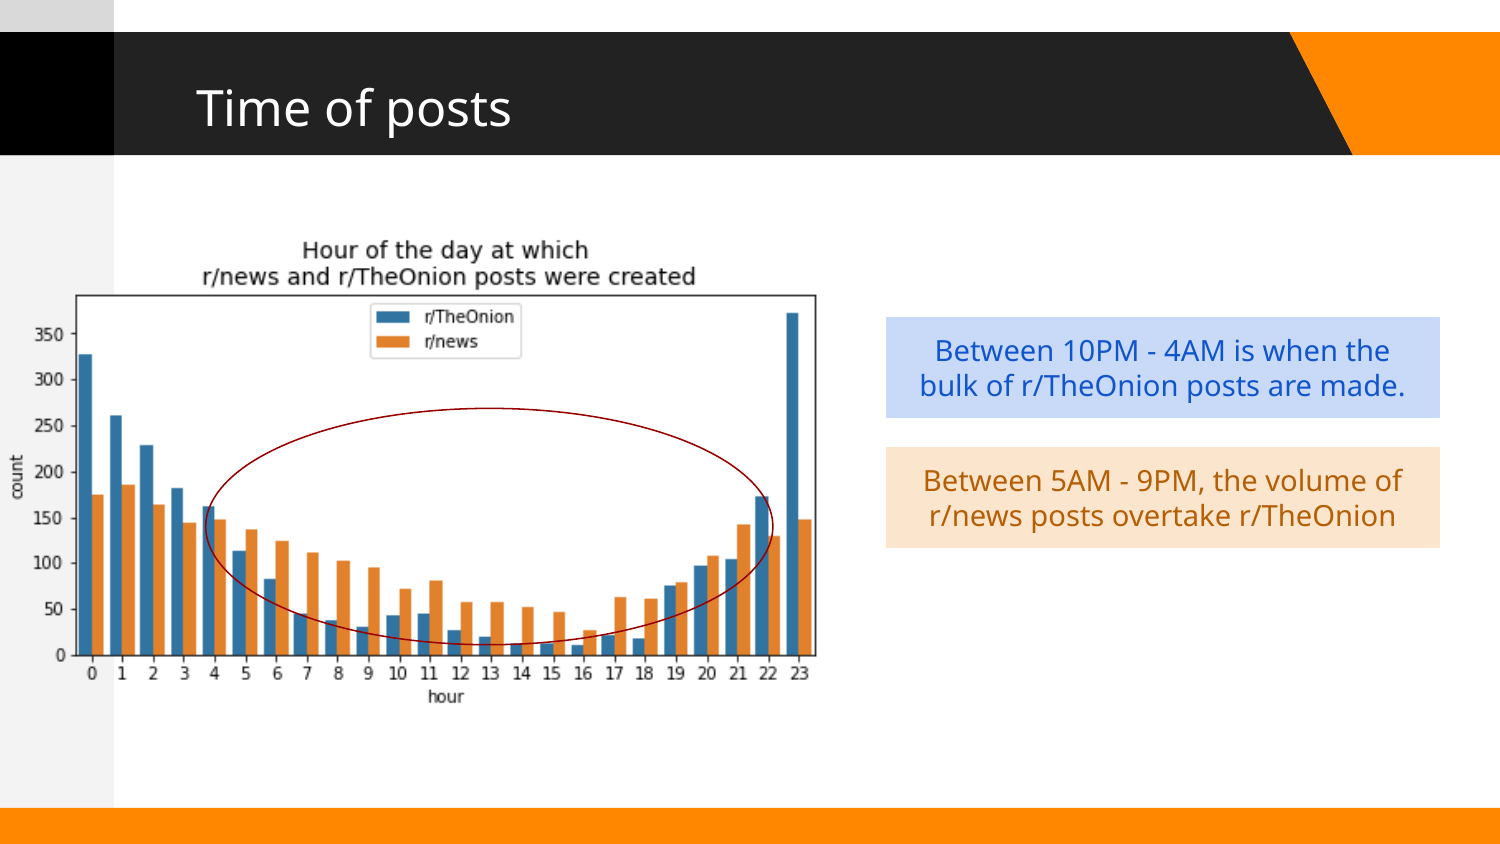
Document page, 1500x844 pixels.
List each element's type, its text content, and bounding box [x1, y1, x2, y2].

title Time of posts [181, 45, 1285, 169]
text_box Between 5AM - 9PM, the volume of r/news posts overtake r/TheOnion [886, 447, 1439, 548]
picture [0, 228, 825, 719]
text_box Between 10PM - 4AM is when the bulk of r/TheOnion posts are made. [886, 317, 1439, 418]
